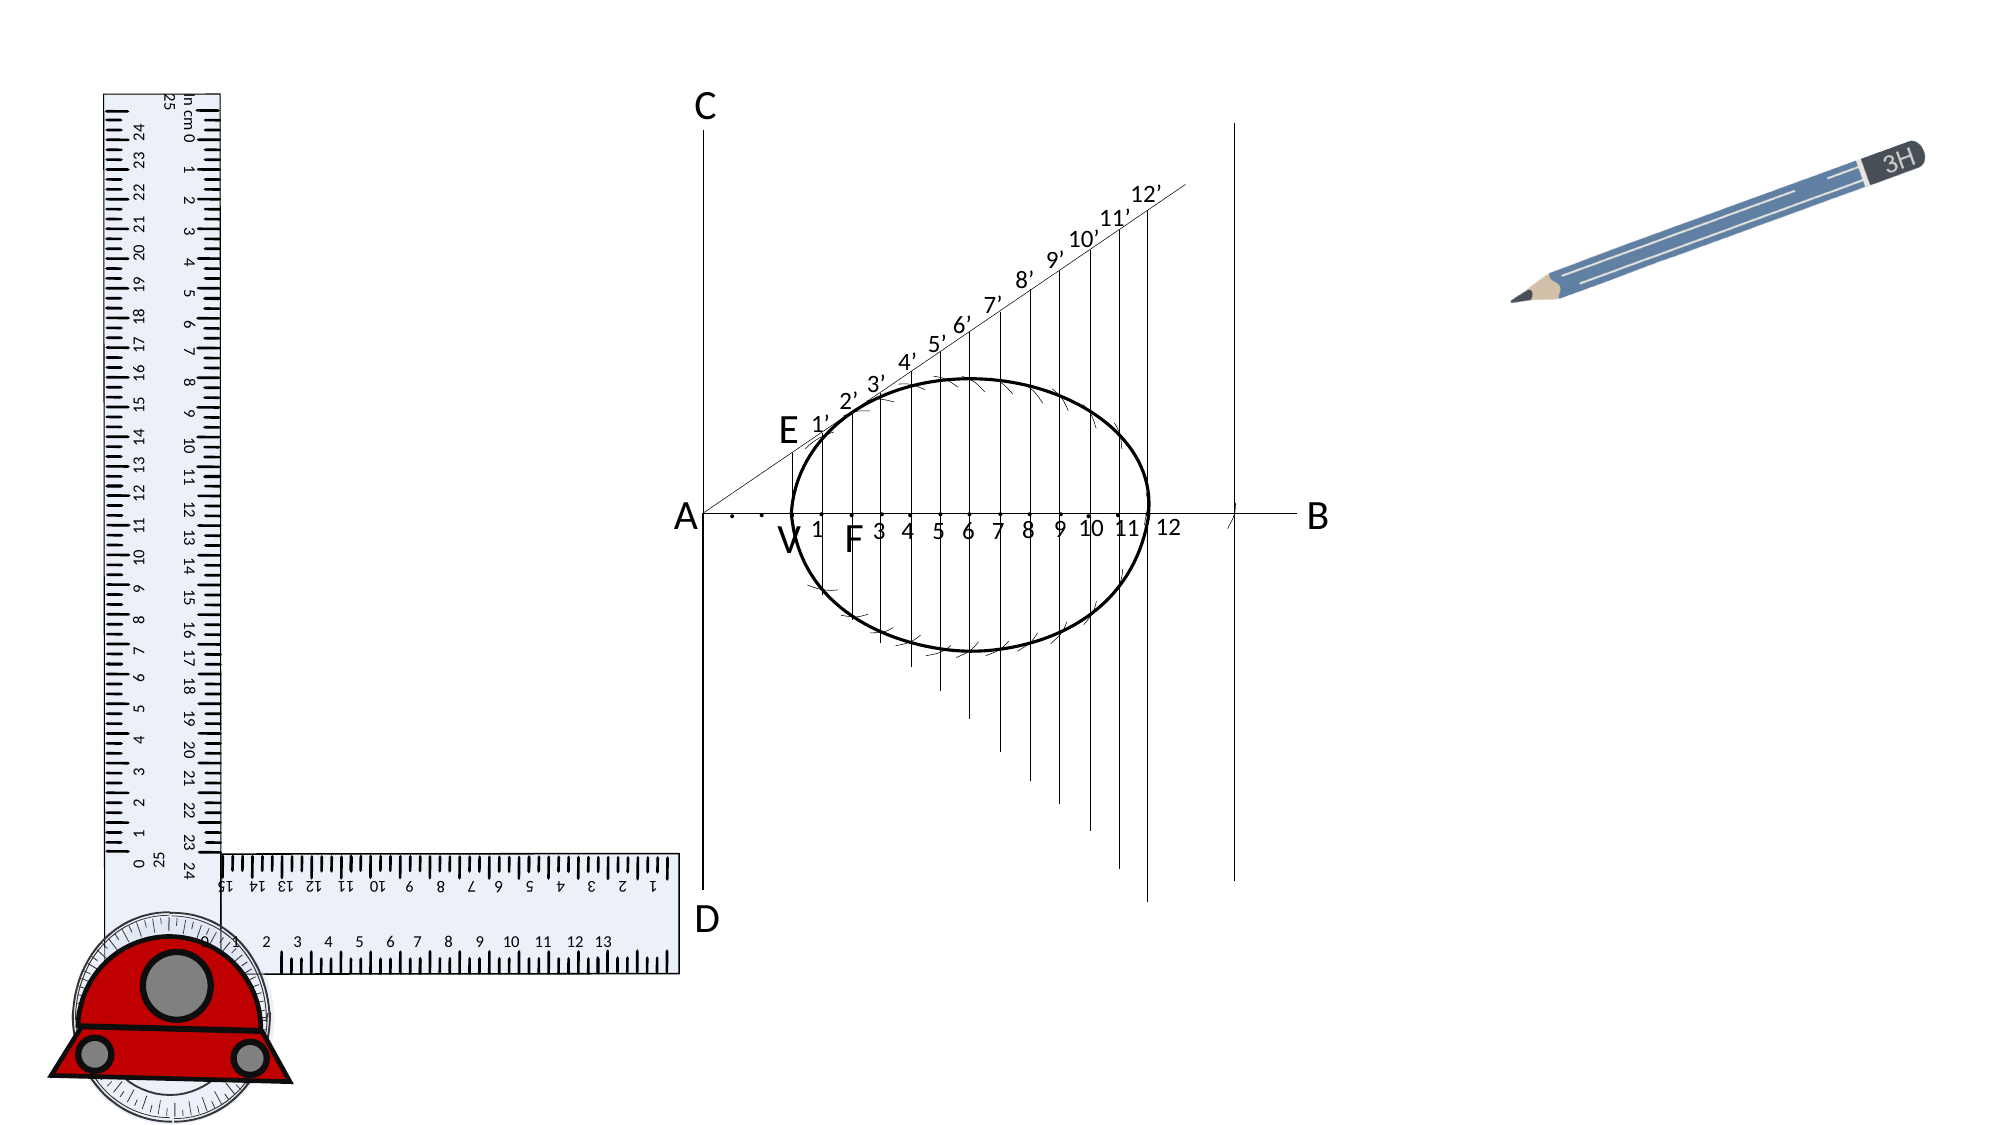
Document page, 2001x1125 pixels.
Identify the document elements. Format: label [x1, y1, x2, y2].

text_box [0, 70, 1339, 996]
picture [1497, 138, 1937, 314]
